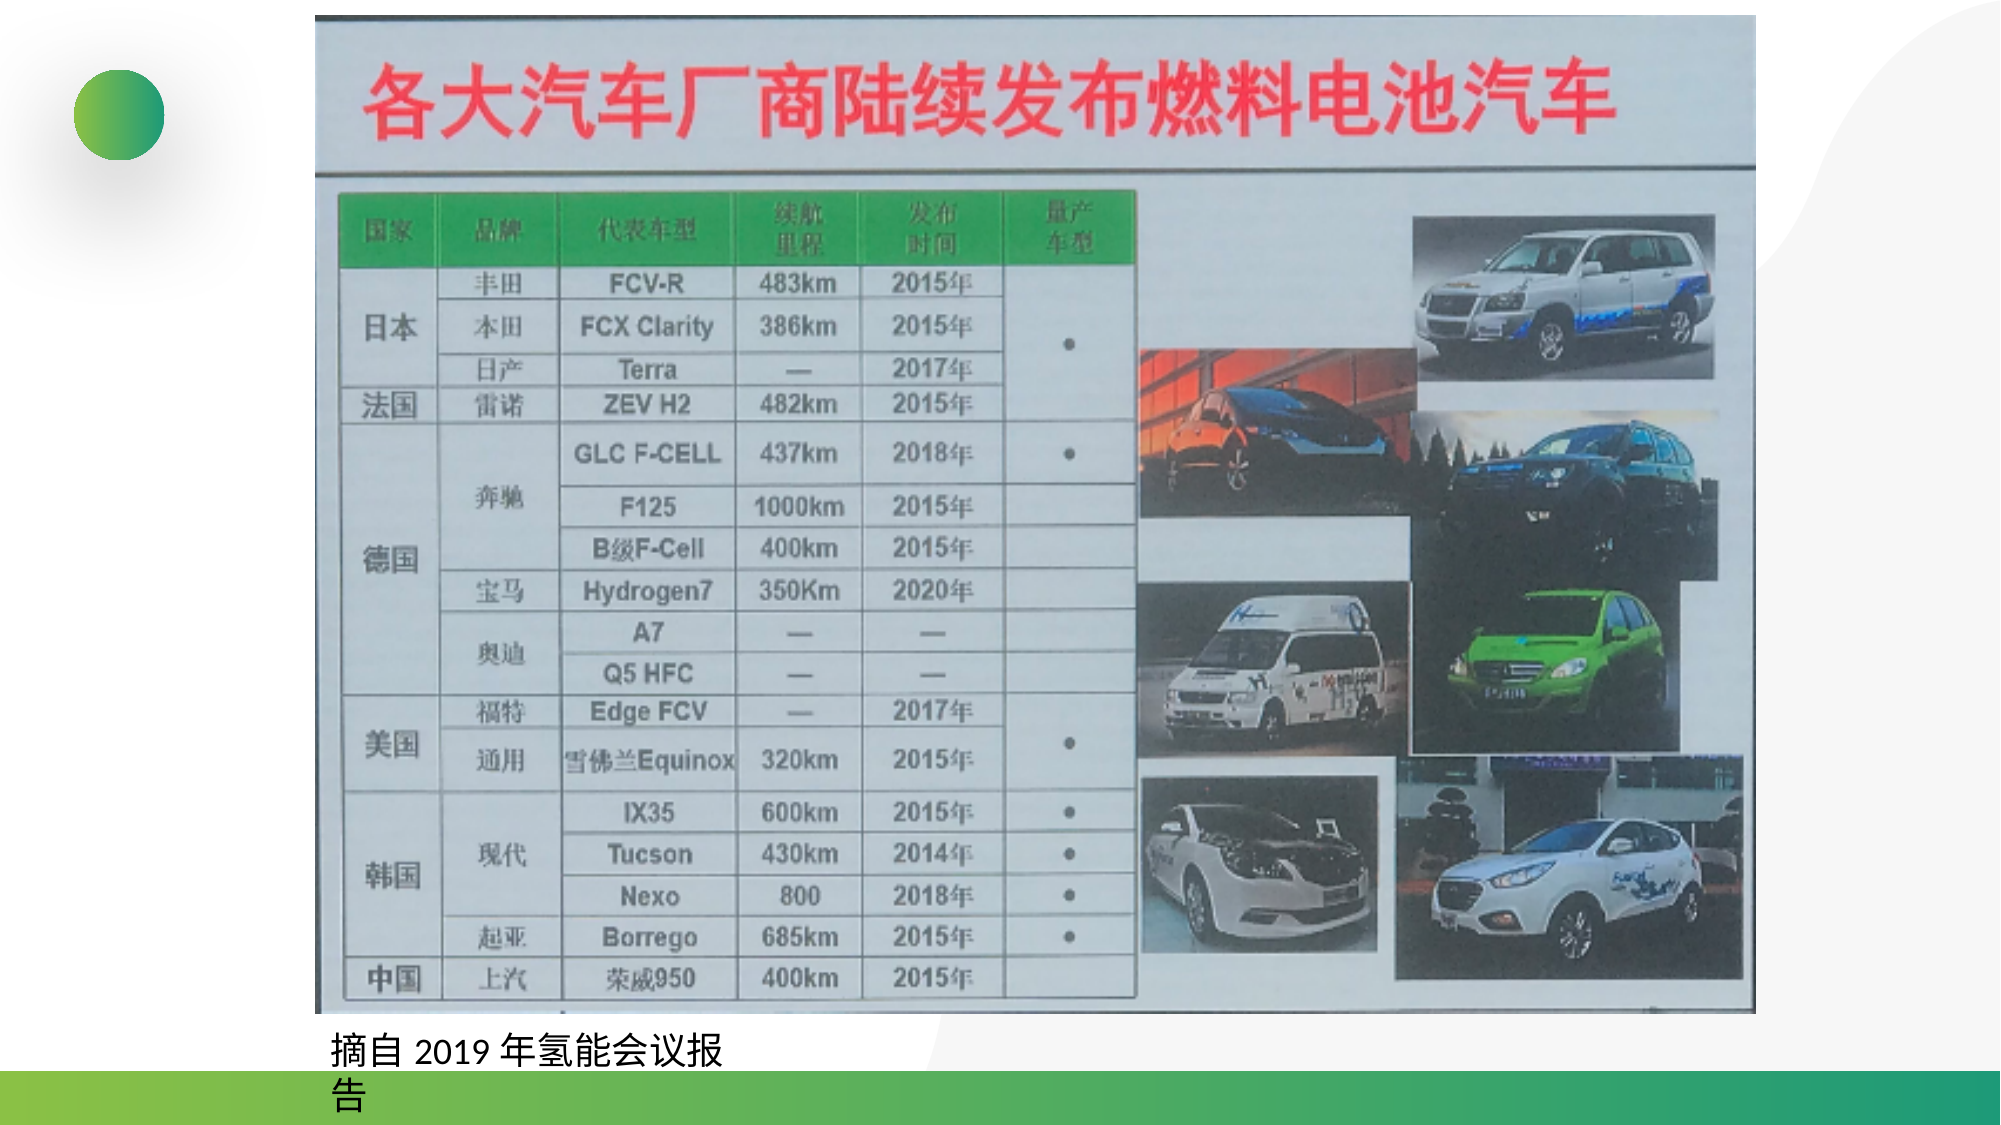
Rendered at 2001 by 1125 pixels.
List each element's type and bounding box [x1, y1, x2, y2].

picture [315, 15, 1756, 1014]
text_box [0, 0, 2000, 1125]
